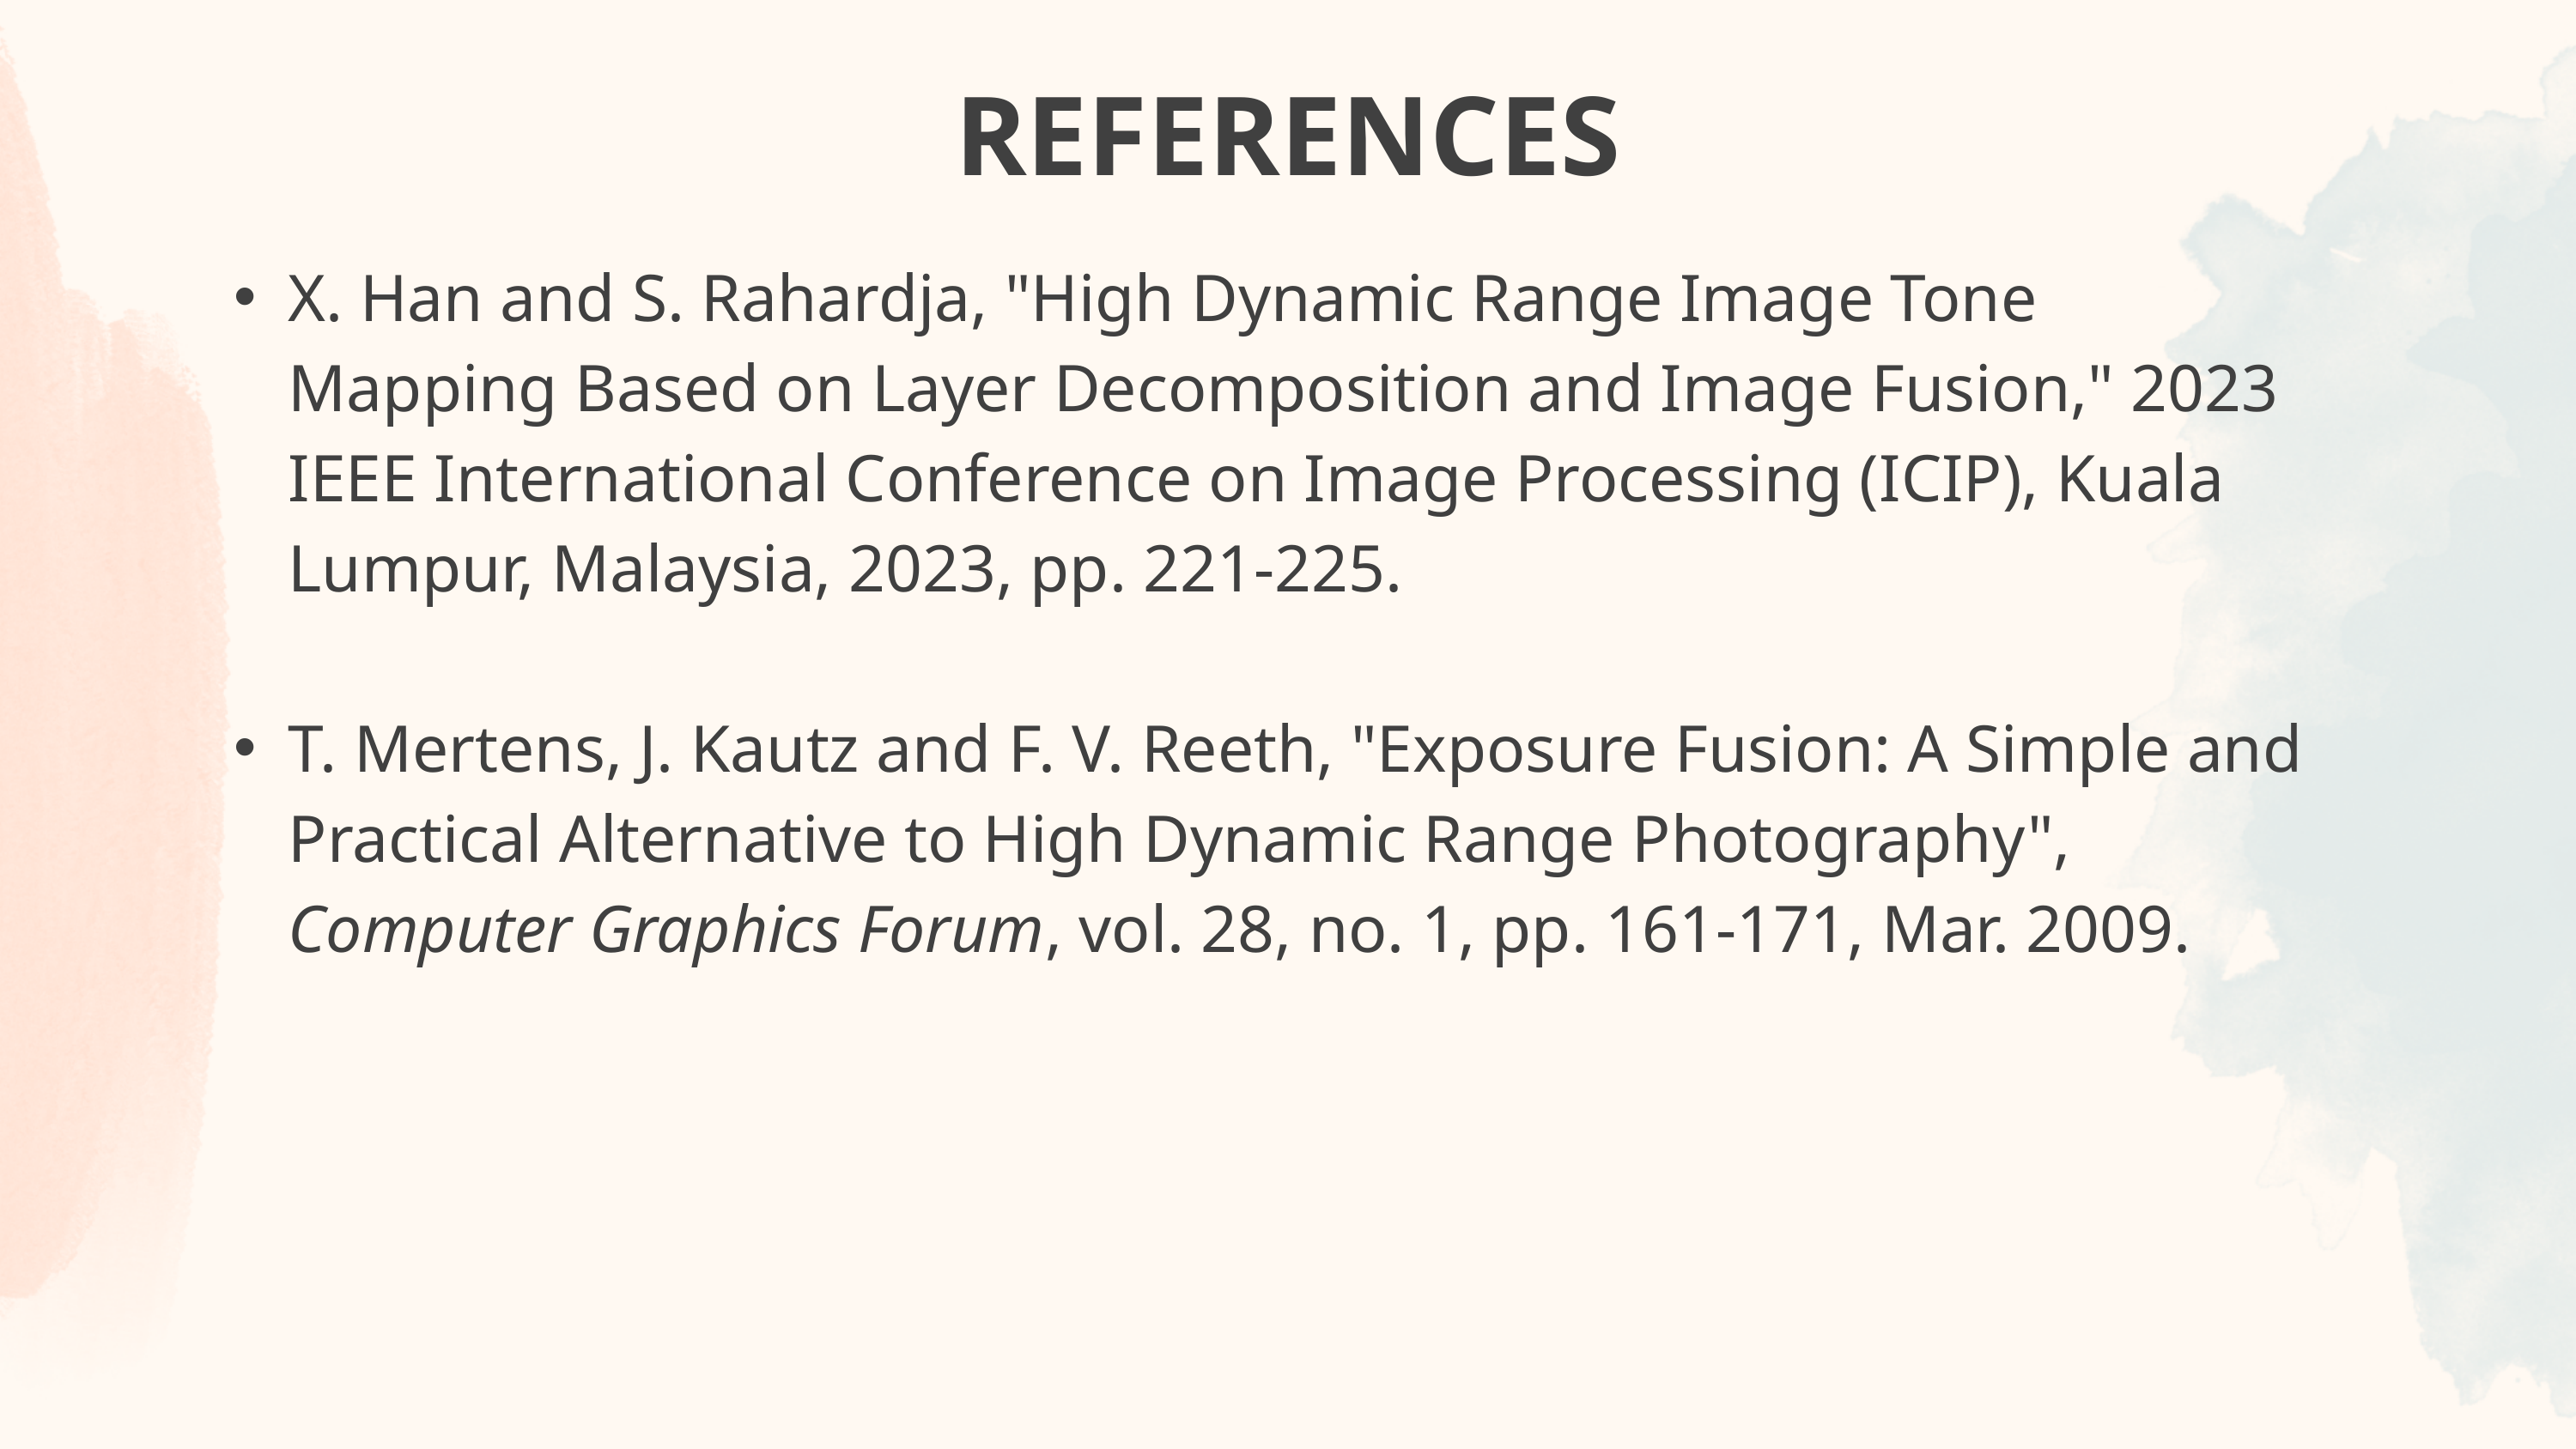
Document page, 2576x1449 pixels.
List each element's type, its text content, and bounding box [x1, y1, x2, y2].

text_box REFERENCES [264, 84, 2312, 197]
text_box X. Han and S. Rahardja, "High Dynamic Range Image Tone Mapping Based on Layer Decomposition and Image Fusion," 2023 IEEE International Conference on Image Processing (ICIP), Kuala Lumpur, Malaysia, 2023, pp. 221-225. T. Mertens, J. Kautz and F. V. Reeth, "Exposure Fusion: A Simple and Practical Alternative to High Dynamic Range Photography", Computer Graphics Forum, vol. 28, no. 1, pp. 161-171, Mar. 2009. [179, 244, 2312, 1056]
text_box [0, 0, 2576, 1449]
